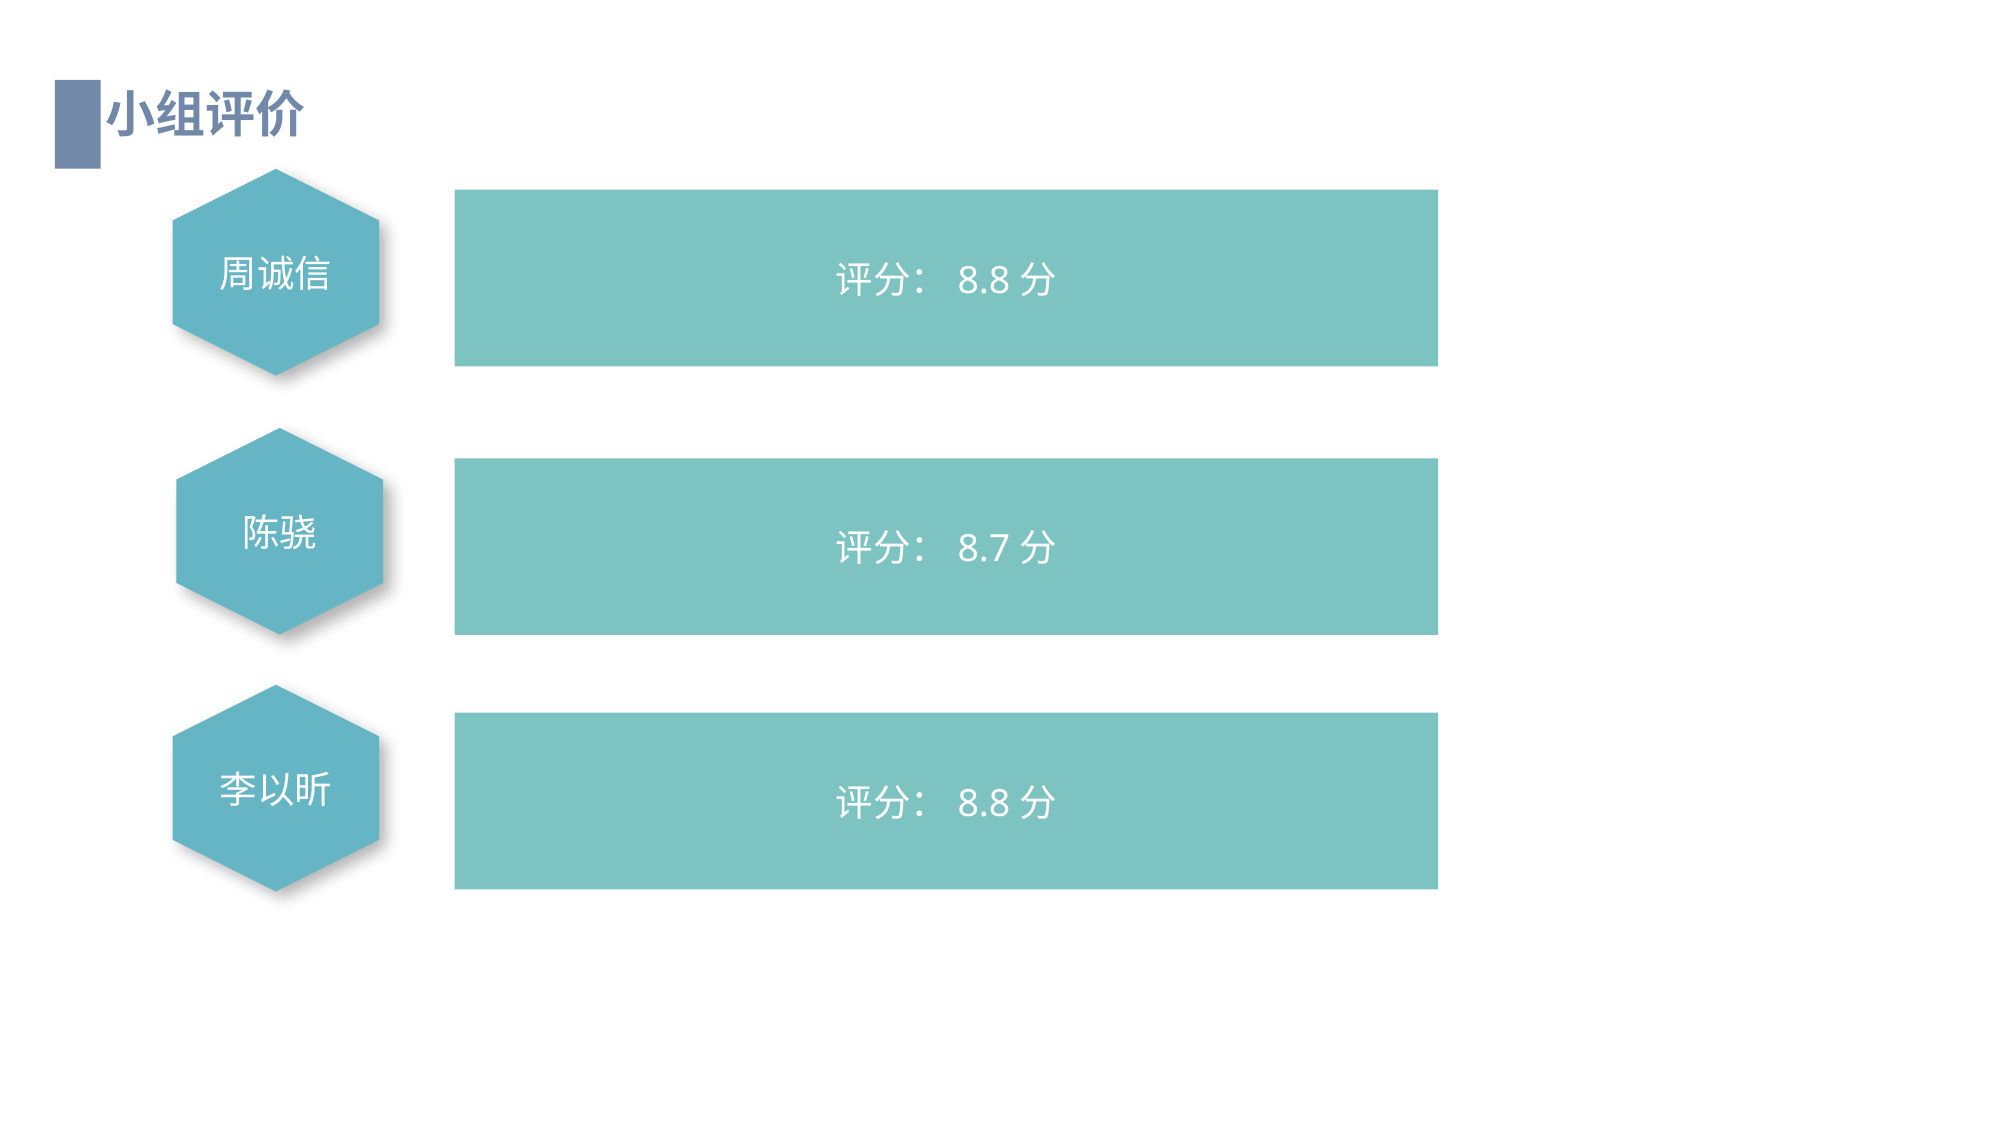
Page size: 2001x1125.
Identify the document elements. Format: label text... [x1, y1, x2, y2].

text_box 评分：8.8分 [454, 712, 1439, 890]
text_box 陈骁 [175, 426, 385, 636]
text_box 周诚信 [171, 169, 381, 377]
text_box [54, 74, 322, 169]
text_box 评分：8.7分 [454, 457, 1439, 636]
text_box 评分：8.8分 [454, 189, 1439, 367]
text_box 李以昕 [171, 683, 381, 893]
